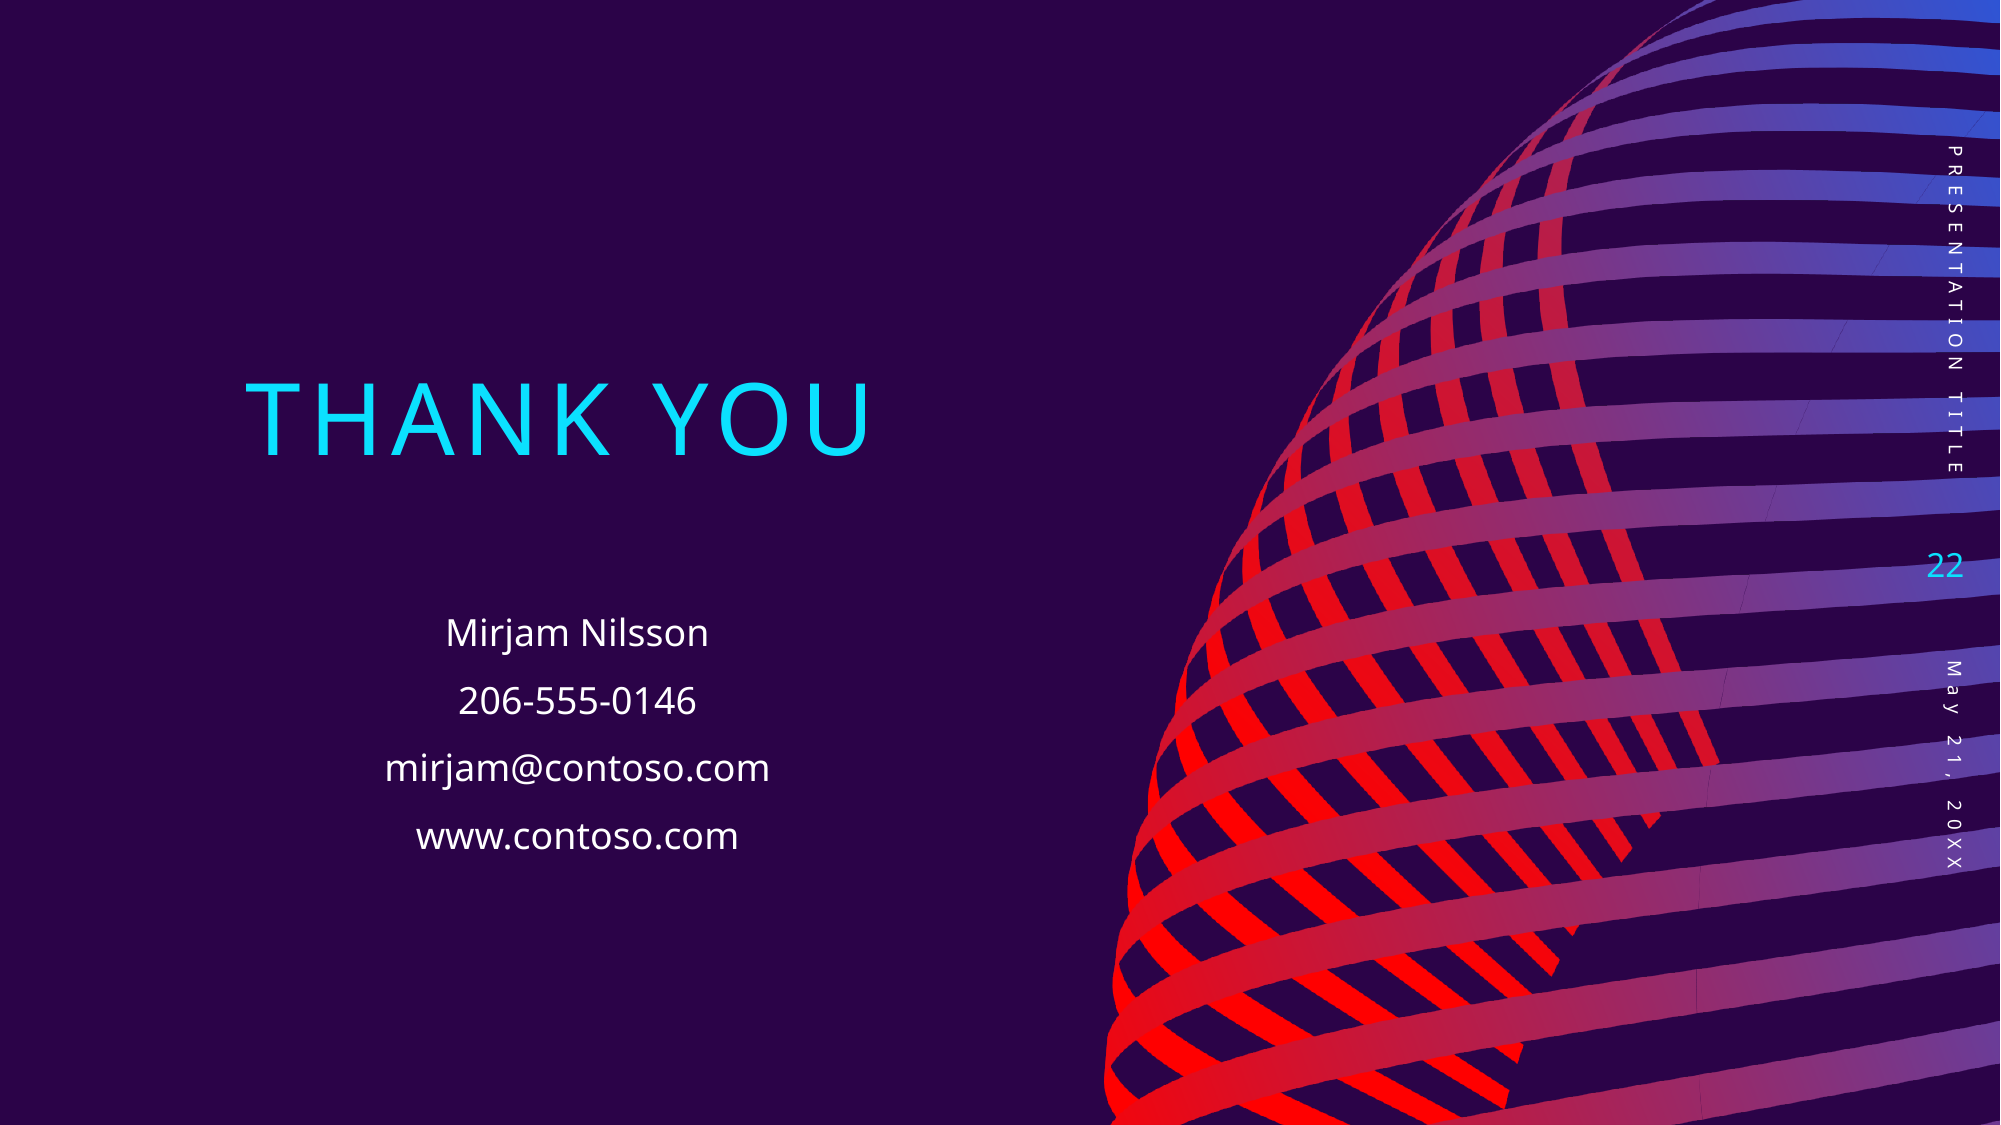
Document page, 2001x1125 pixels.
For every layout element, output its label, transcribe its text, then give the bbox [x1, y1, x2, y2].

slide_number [1925, 645, 1986, 1080]
list Mirjam Nilsson​​ 206-555-0146​ mirjam@contoso.com​ www.contoso.com​ [168, 579, 987, 868]
title Thank you [168, 92, 987, 485]
slide_number 22 [1889, 519, 1980, 615]
picture [0, 0, 2000, 1125]
footer PRESENTATION TITLE [1926, 33, 1987, 489]
